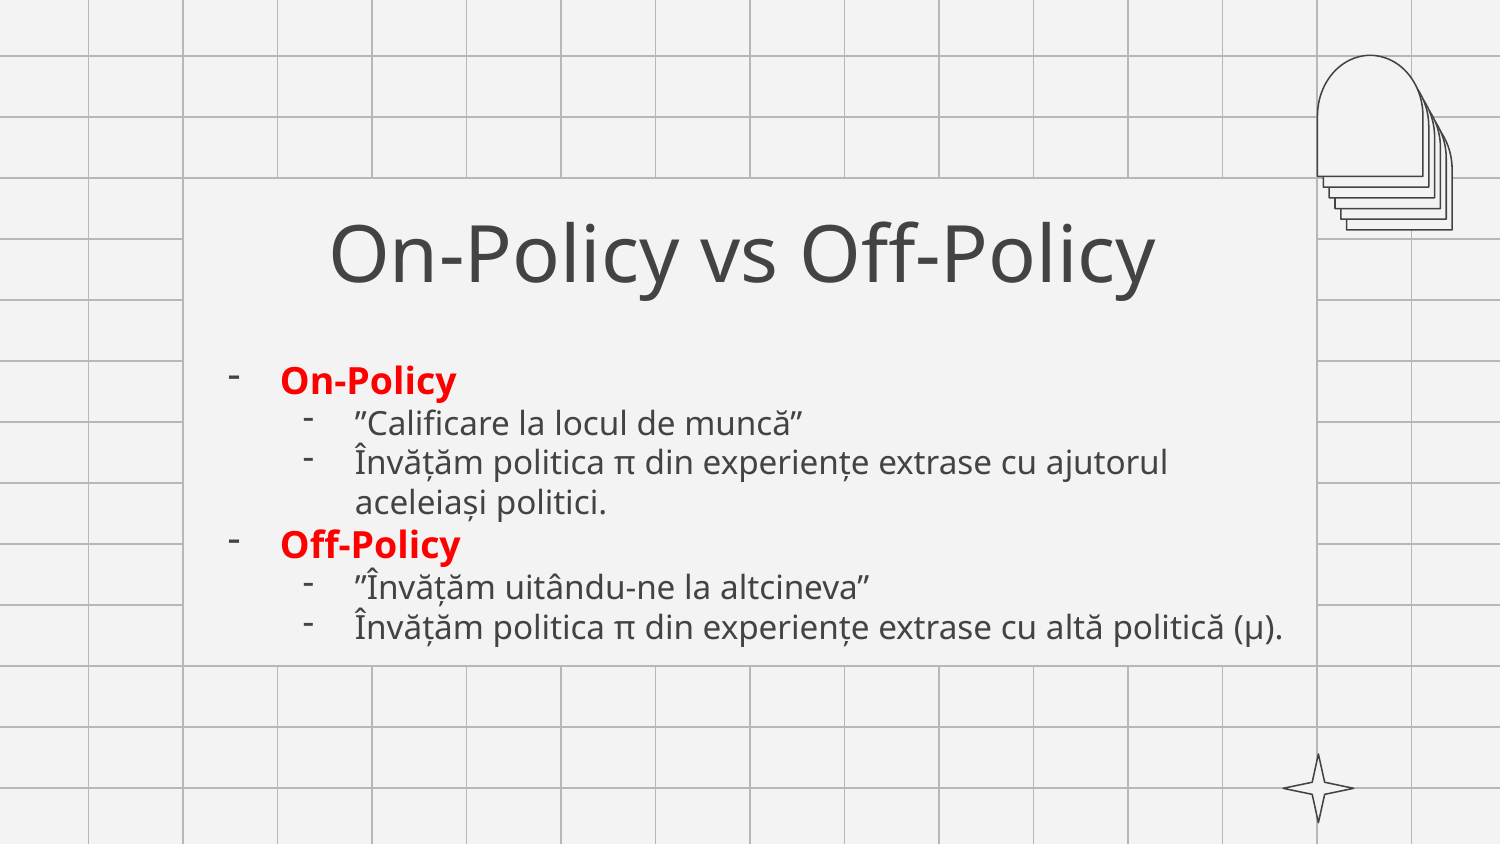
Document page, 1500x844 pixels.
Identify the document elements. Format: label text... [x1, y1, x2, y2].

subtitle On-Policy ”Calificare la locul de muncă” Învățăm politica π din experiențe extrase cu ajutorul aceleiași politici. Off-Policy ”Învățăm uitându-ne la altcineva” Învățăm politica π din experiențe extrase cu altă politică (μ). [189, 341, 1310, 659]
title On-Policy vs Off-Policy [253, 184, 1233, 314]
